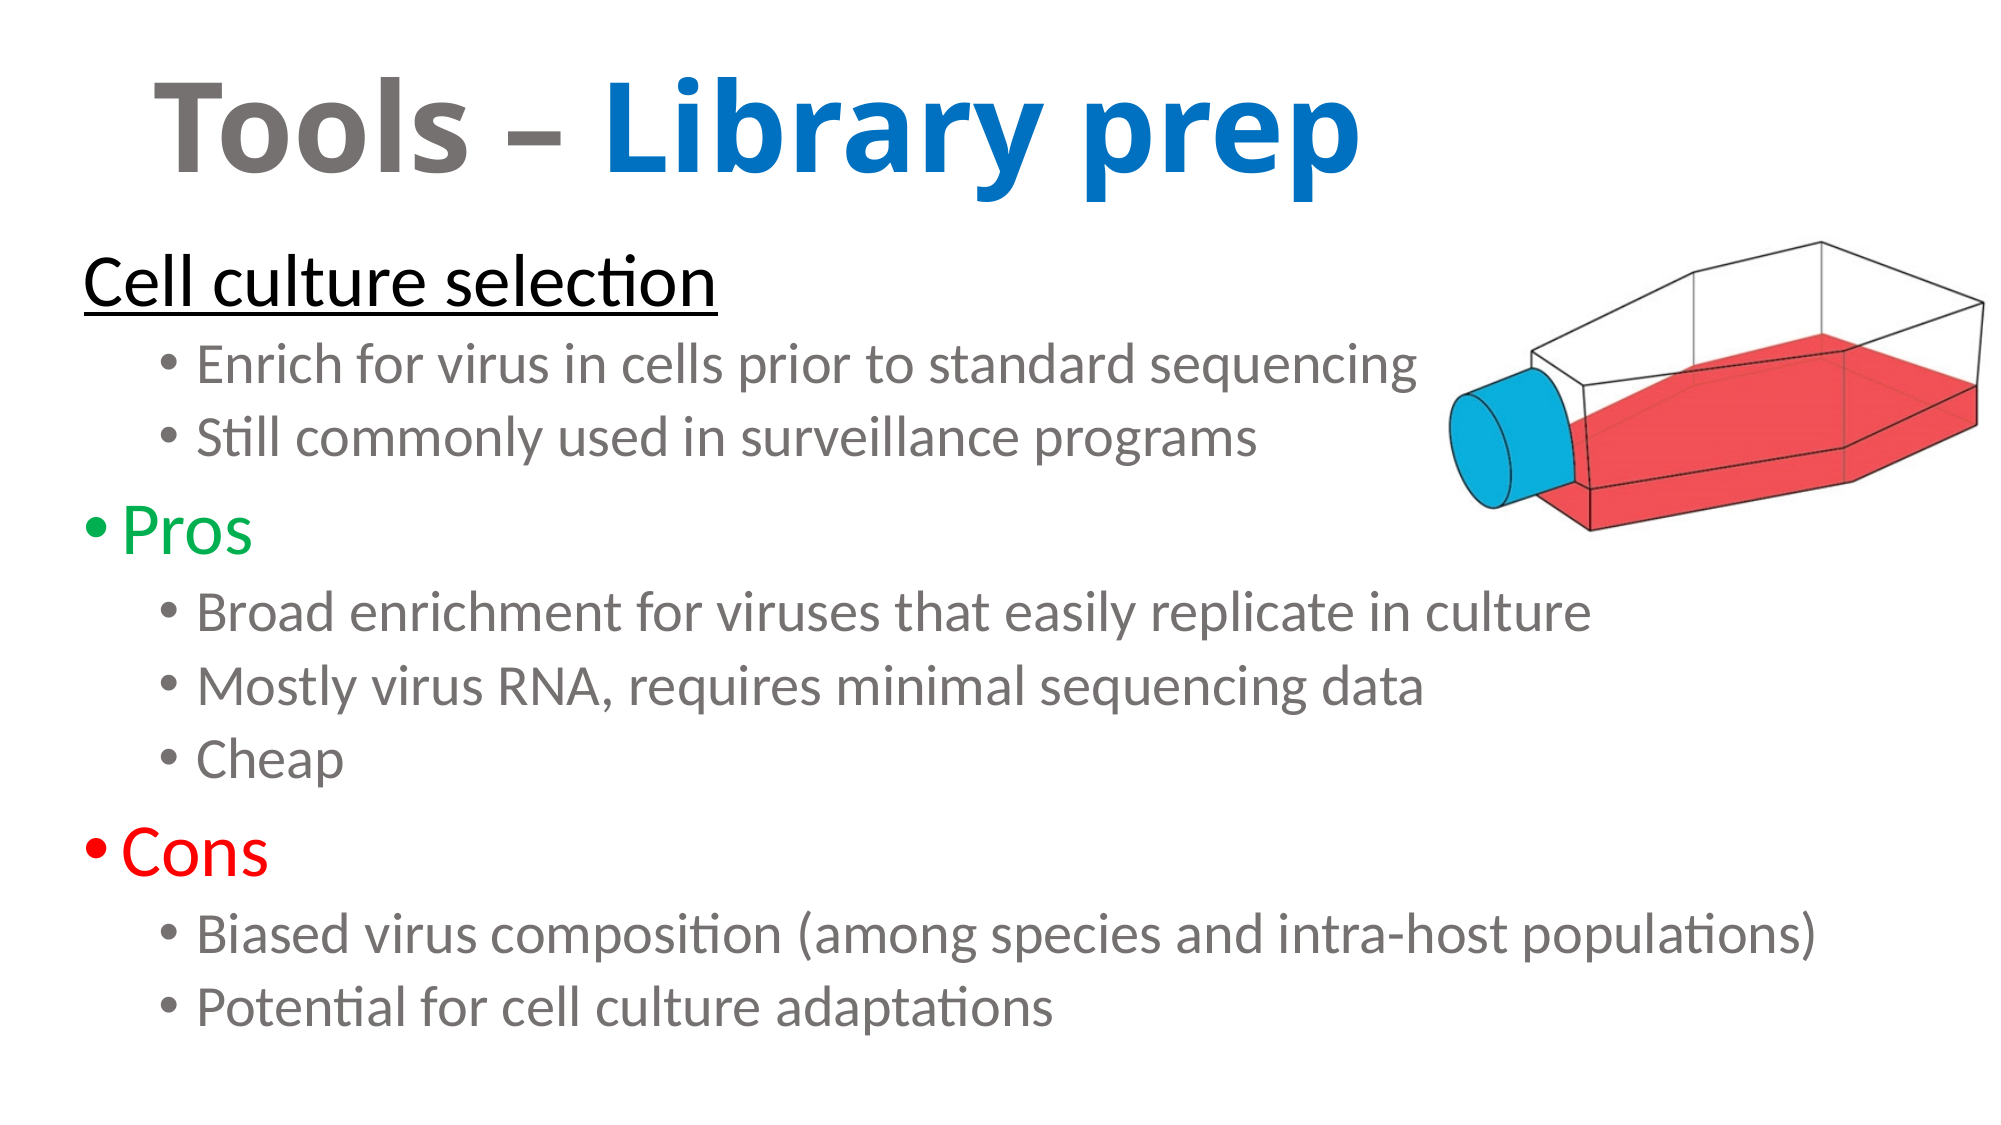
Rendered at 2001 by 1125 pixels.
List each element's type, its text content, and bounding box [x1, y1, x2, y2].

title Tools – Library prep [137, 59, 1863, 204]
picture [1434, 234, 2000, 540]
list Cell culture selection Enrich for virus in cells prior to standard sequencing Still commonly used in surveillance programs Pros Broad enrichment for viruses that easily replicate in culture Mostly virus RNA, requires minimal sequencing data Cheap Cons Biased virus composition (among species and intra-host populations) Potential for cell culture adaptations [68, 234, 2000, 1125]
